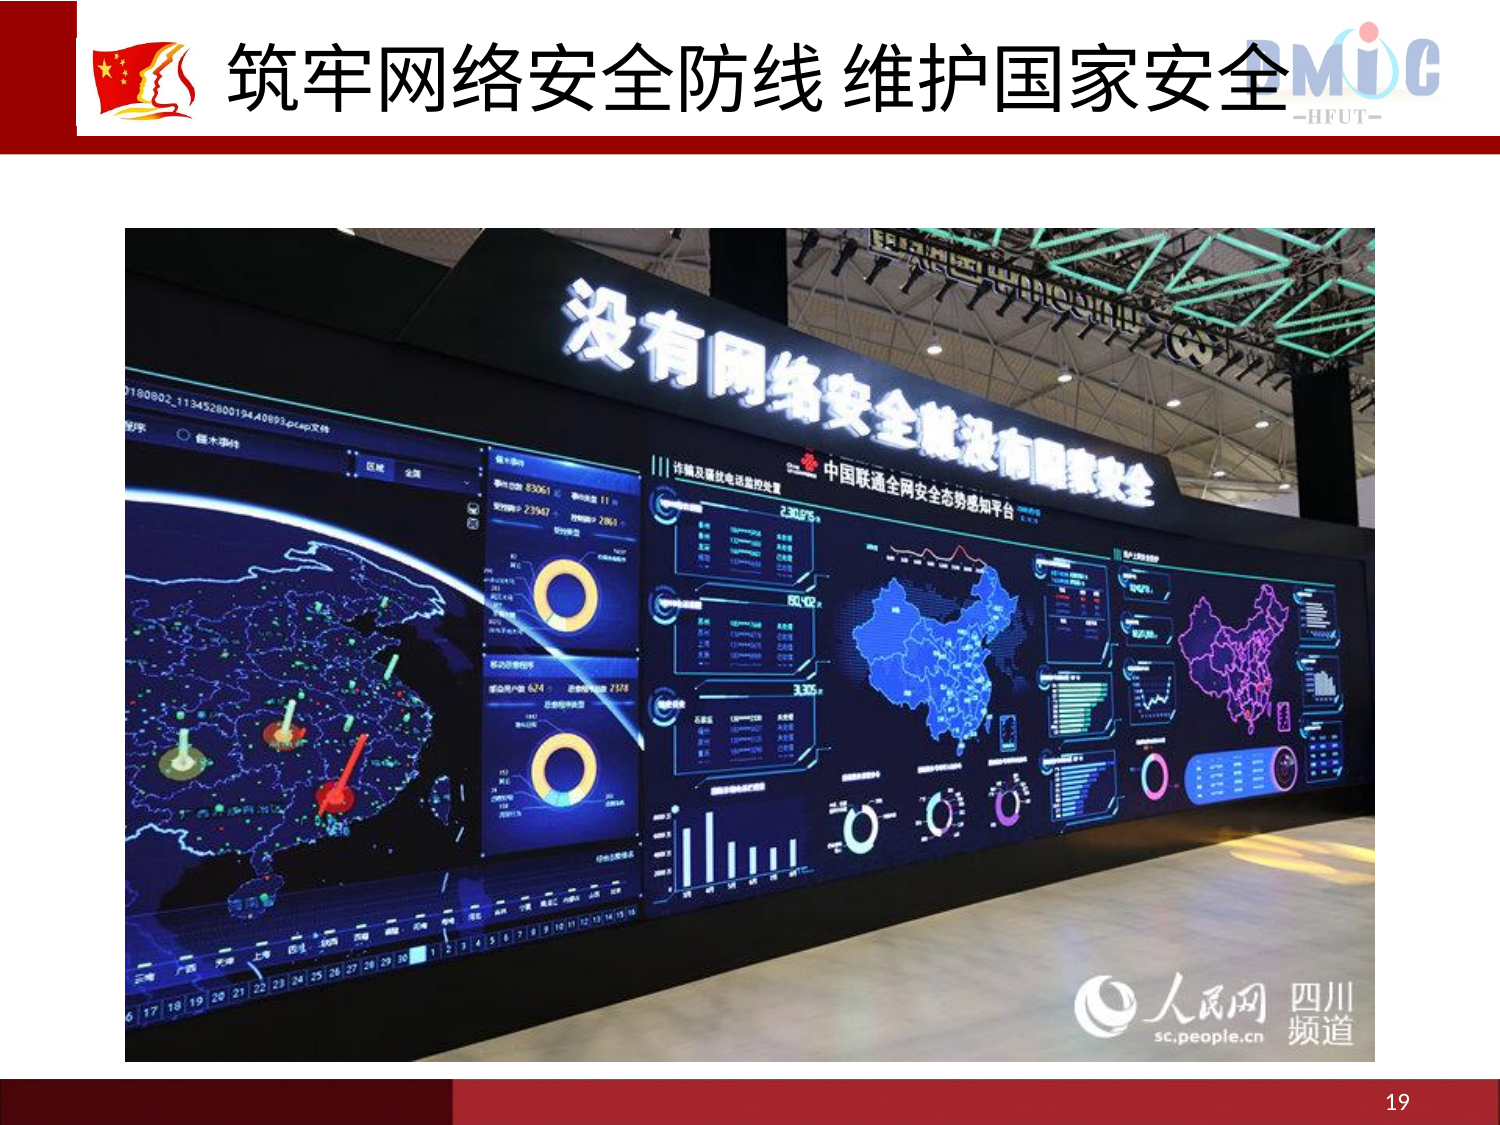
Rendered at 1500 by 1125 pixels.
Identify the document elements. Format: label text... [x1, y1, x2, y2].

picture [76, 38, 217, 126]
slide_number 19 [1074, 1081, 1425, 1119]
title 筑牢网络安全防线 维护国家安全 [74, 20, 1426, 130]
picture [0, 1079, 1500, 1125]
picture [124, 228, 1376, 1062]
